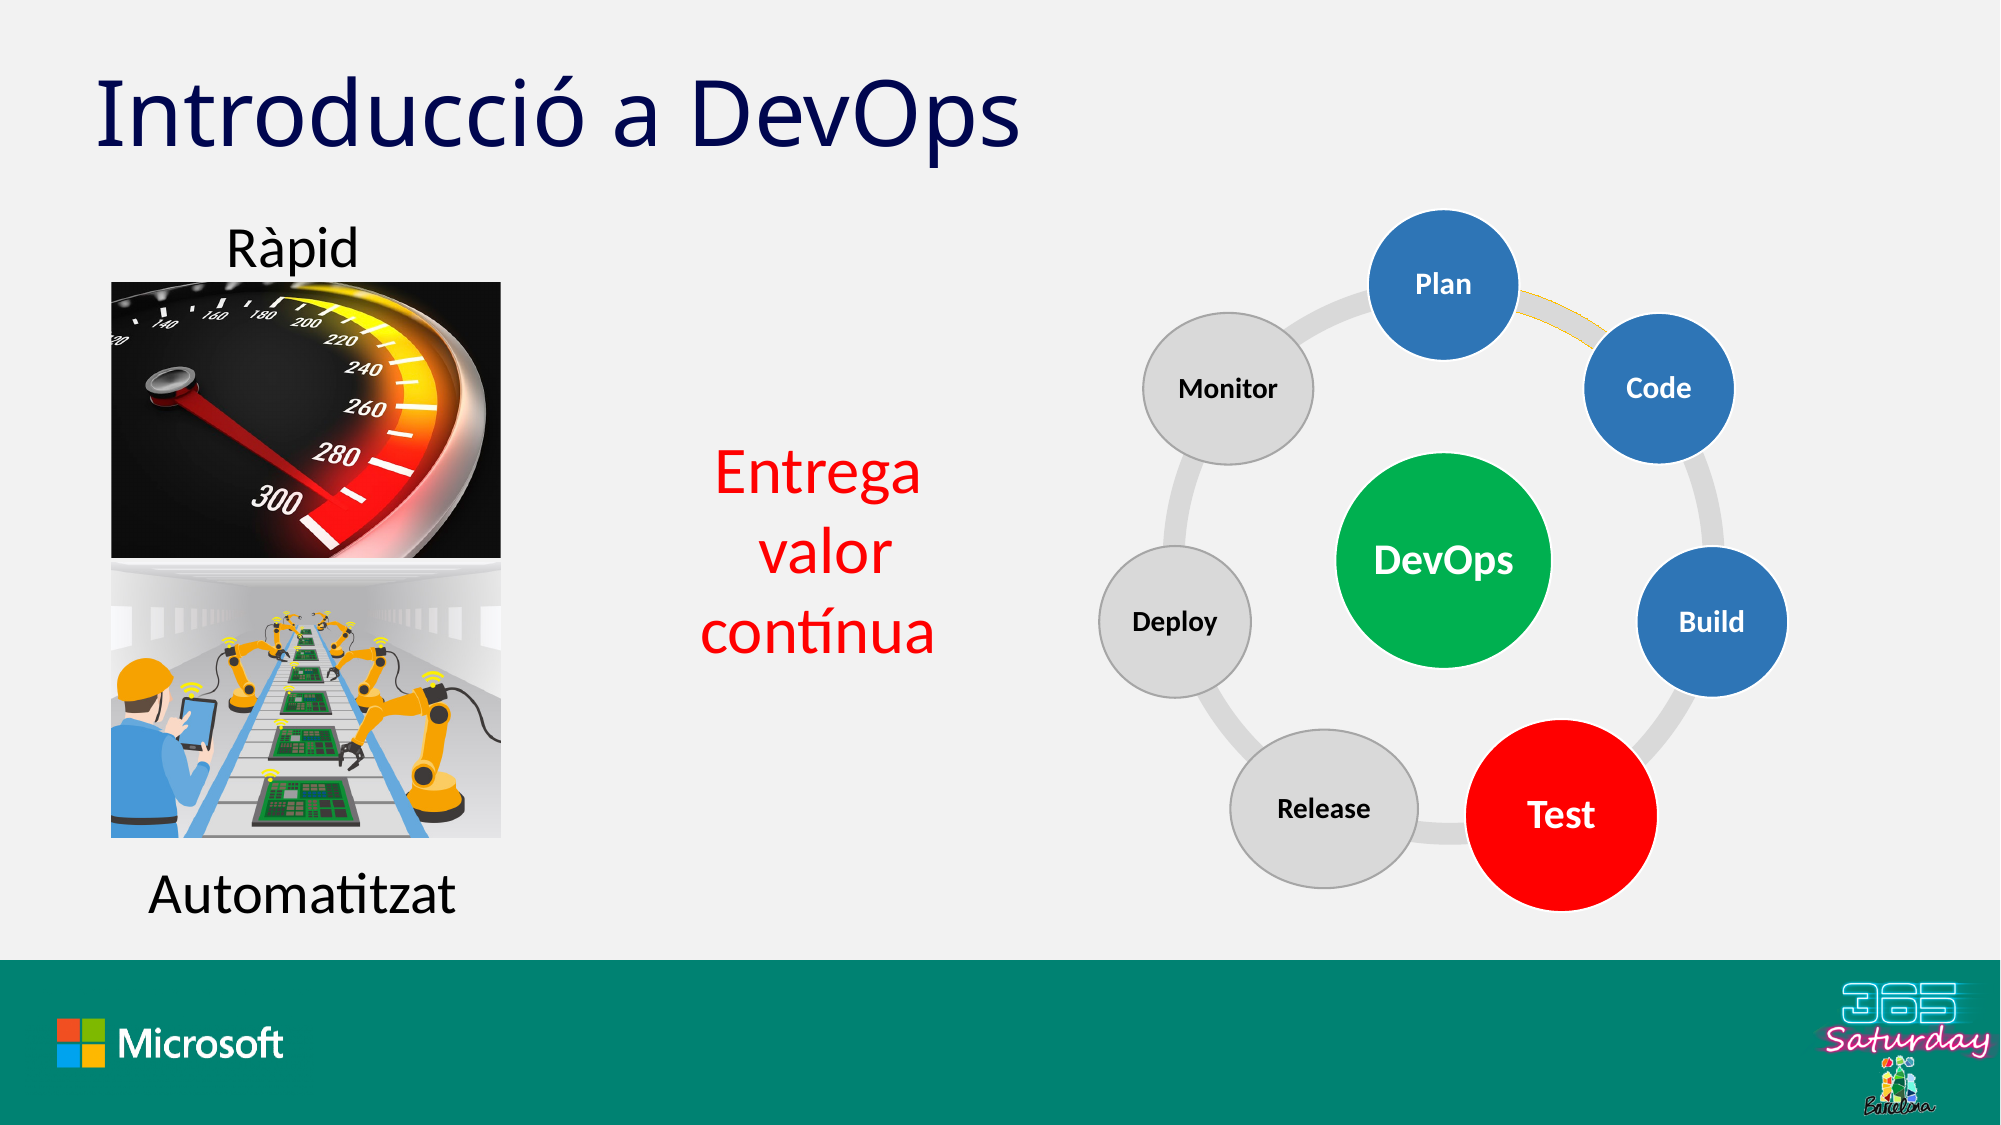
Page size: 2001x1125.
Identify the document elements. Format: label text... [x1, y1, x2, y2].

text_box Automatitzat [134, 847, 478, 933]
title Introducció a DevOps [81, 59, 1863, 278]
picture [111, 562, 501, 838]
picture [111, 282, 501, 558]
text_box Ràpid [211, 201, 401, 282]
text_box Entrega valor contínua [540, 419, 1098, 755]
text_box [1098, 123, 1789, 992]
picture [25, 989, 314, 1096]
picture [1798, 967, 2000, 1118]
